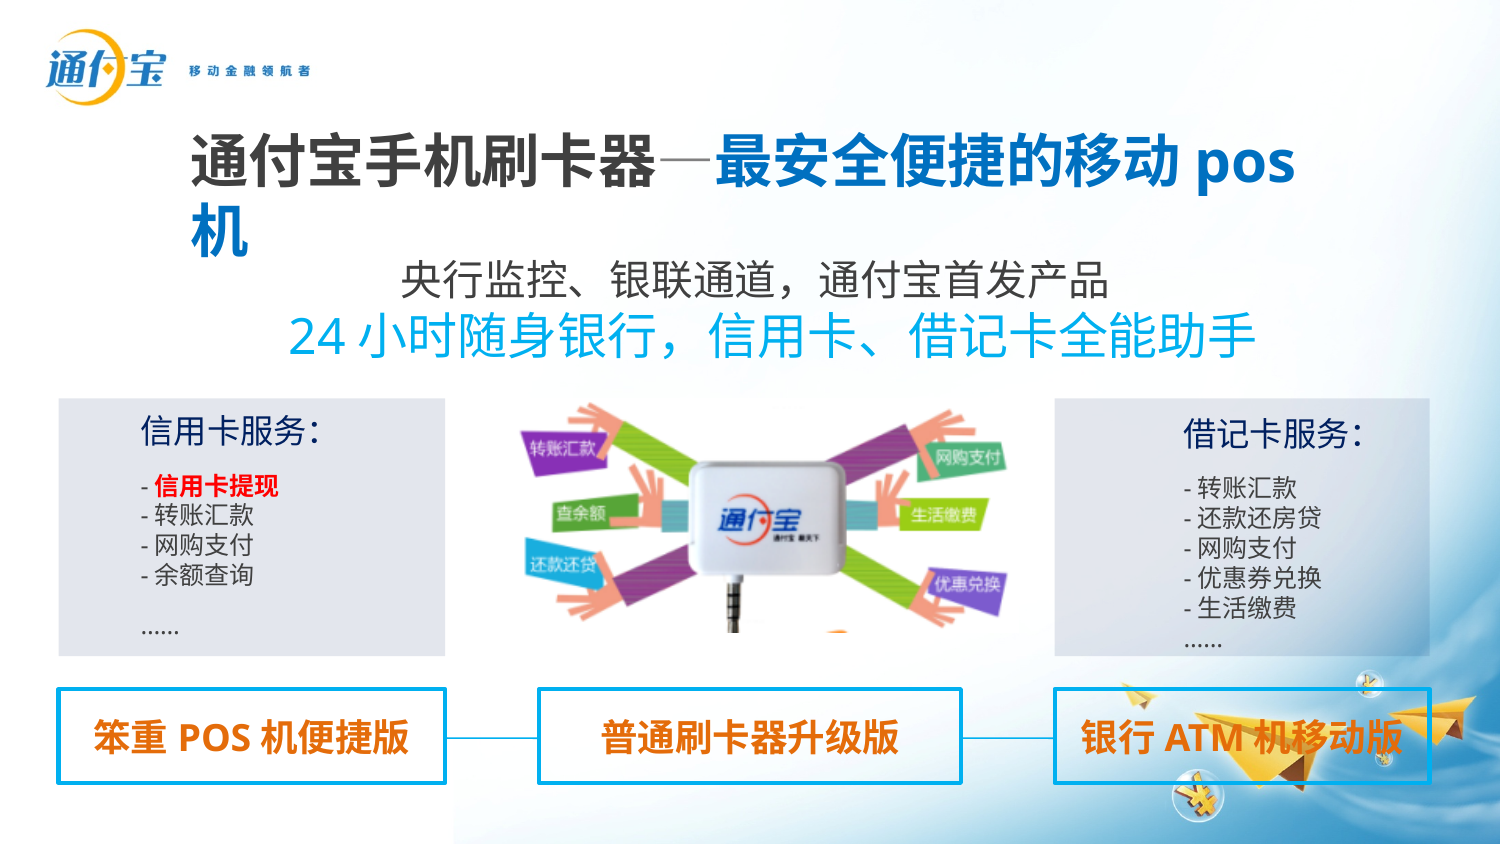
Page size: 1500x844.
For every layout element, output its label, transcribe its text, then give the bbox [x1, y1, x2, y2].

text_box 通付宝手机刷卡器—最安全便捷的移动pos机 [175, 117, 1383, 272]
text_box 信用卡服务： -信用卡提现 -转账汇款 -网购支付 -余额查询 …… [140, 410, 434, 647]
text_box 24小时随身银行，信用卡、借记卡全能助手 [222, 304, 1325, 372]
text_box 央行监控、银联通道，通付宝首发产品 [281, 246, 1231, 304]
text_box 笨重POS机便捷版 [56, 687, 447, 785]
text_box [1053, 396, 1432, 658]
text_box 普通刷卡器升级版 [537, 687, 963, 785]
picture [0, 0, 1500, 844]
text_box 银行ATM机移动版 [1053, 687, 1432, 785]
text_box [56, 396, 447, 658]
text_box 借记卡服务： -转账汇款 -还款还房贷 -网购支付 -优惠券兑换 -生活缴费 …… [1183, 413, 1465, 660]
